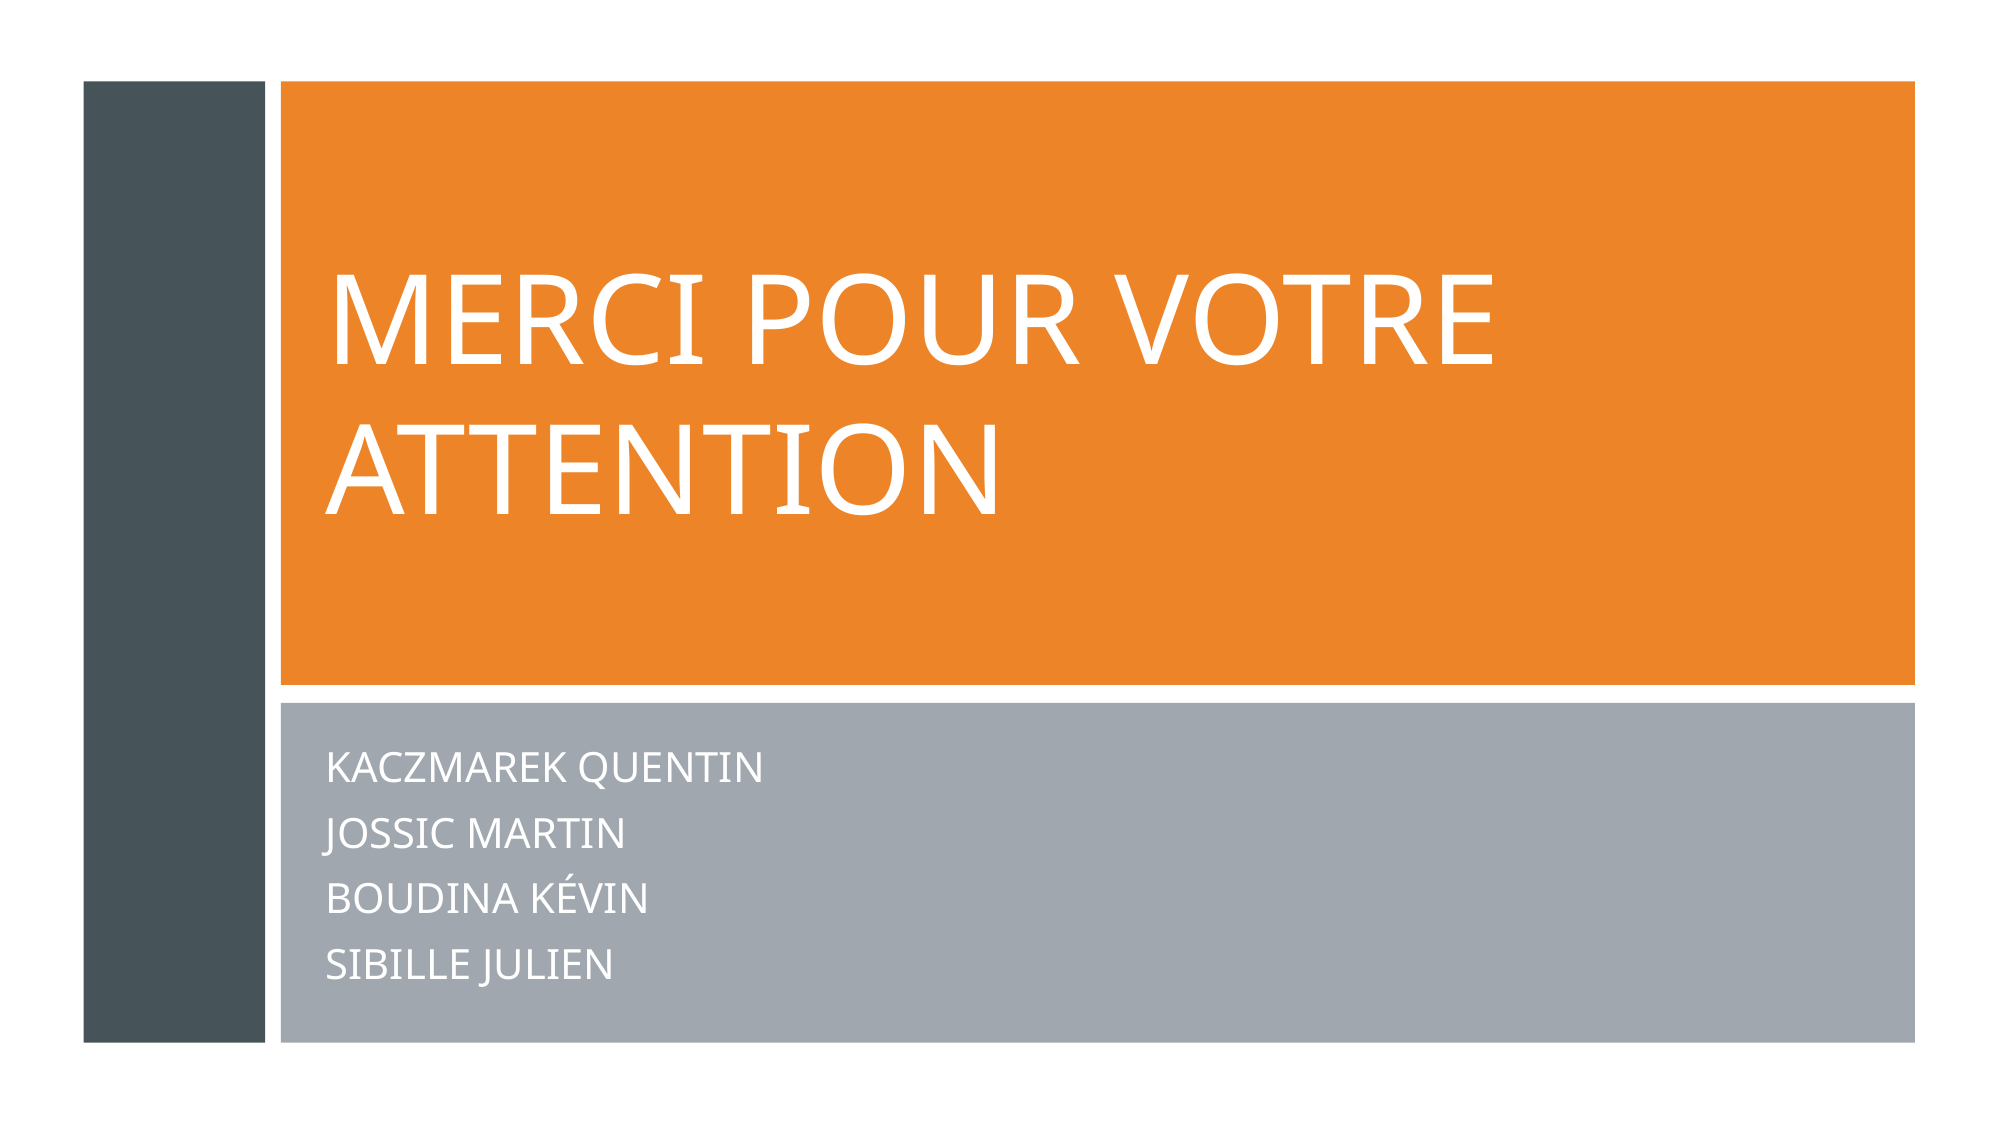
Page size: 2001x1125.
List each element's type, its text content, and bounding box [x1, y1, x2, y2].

text_box [280, 81, 1915, 685]
text_box [280, 702, 1915, 1043]
text_box [0, 0, 2000, 1125]
text_box [83, 81, 266, 1043]
subtitle KACZMAREK QUENTIN JOSSIC MARTIN BOUDINA KÉVIN SIBILLE JULIEN [310, 738, 1554, 1008]
title MERCI POUR VOTRE ATTENTION [310, 116, 1554, 663]
